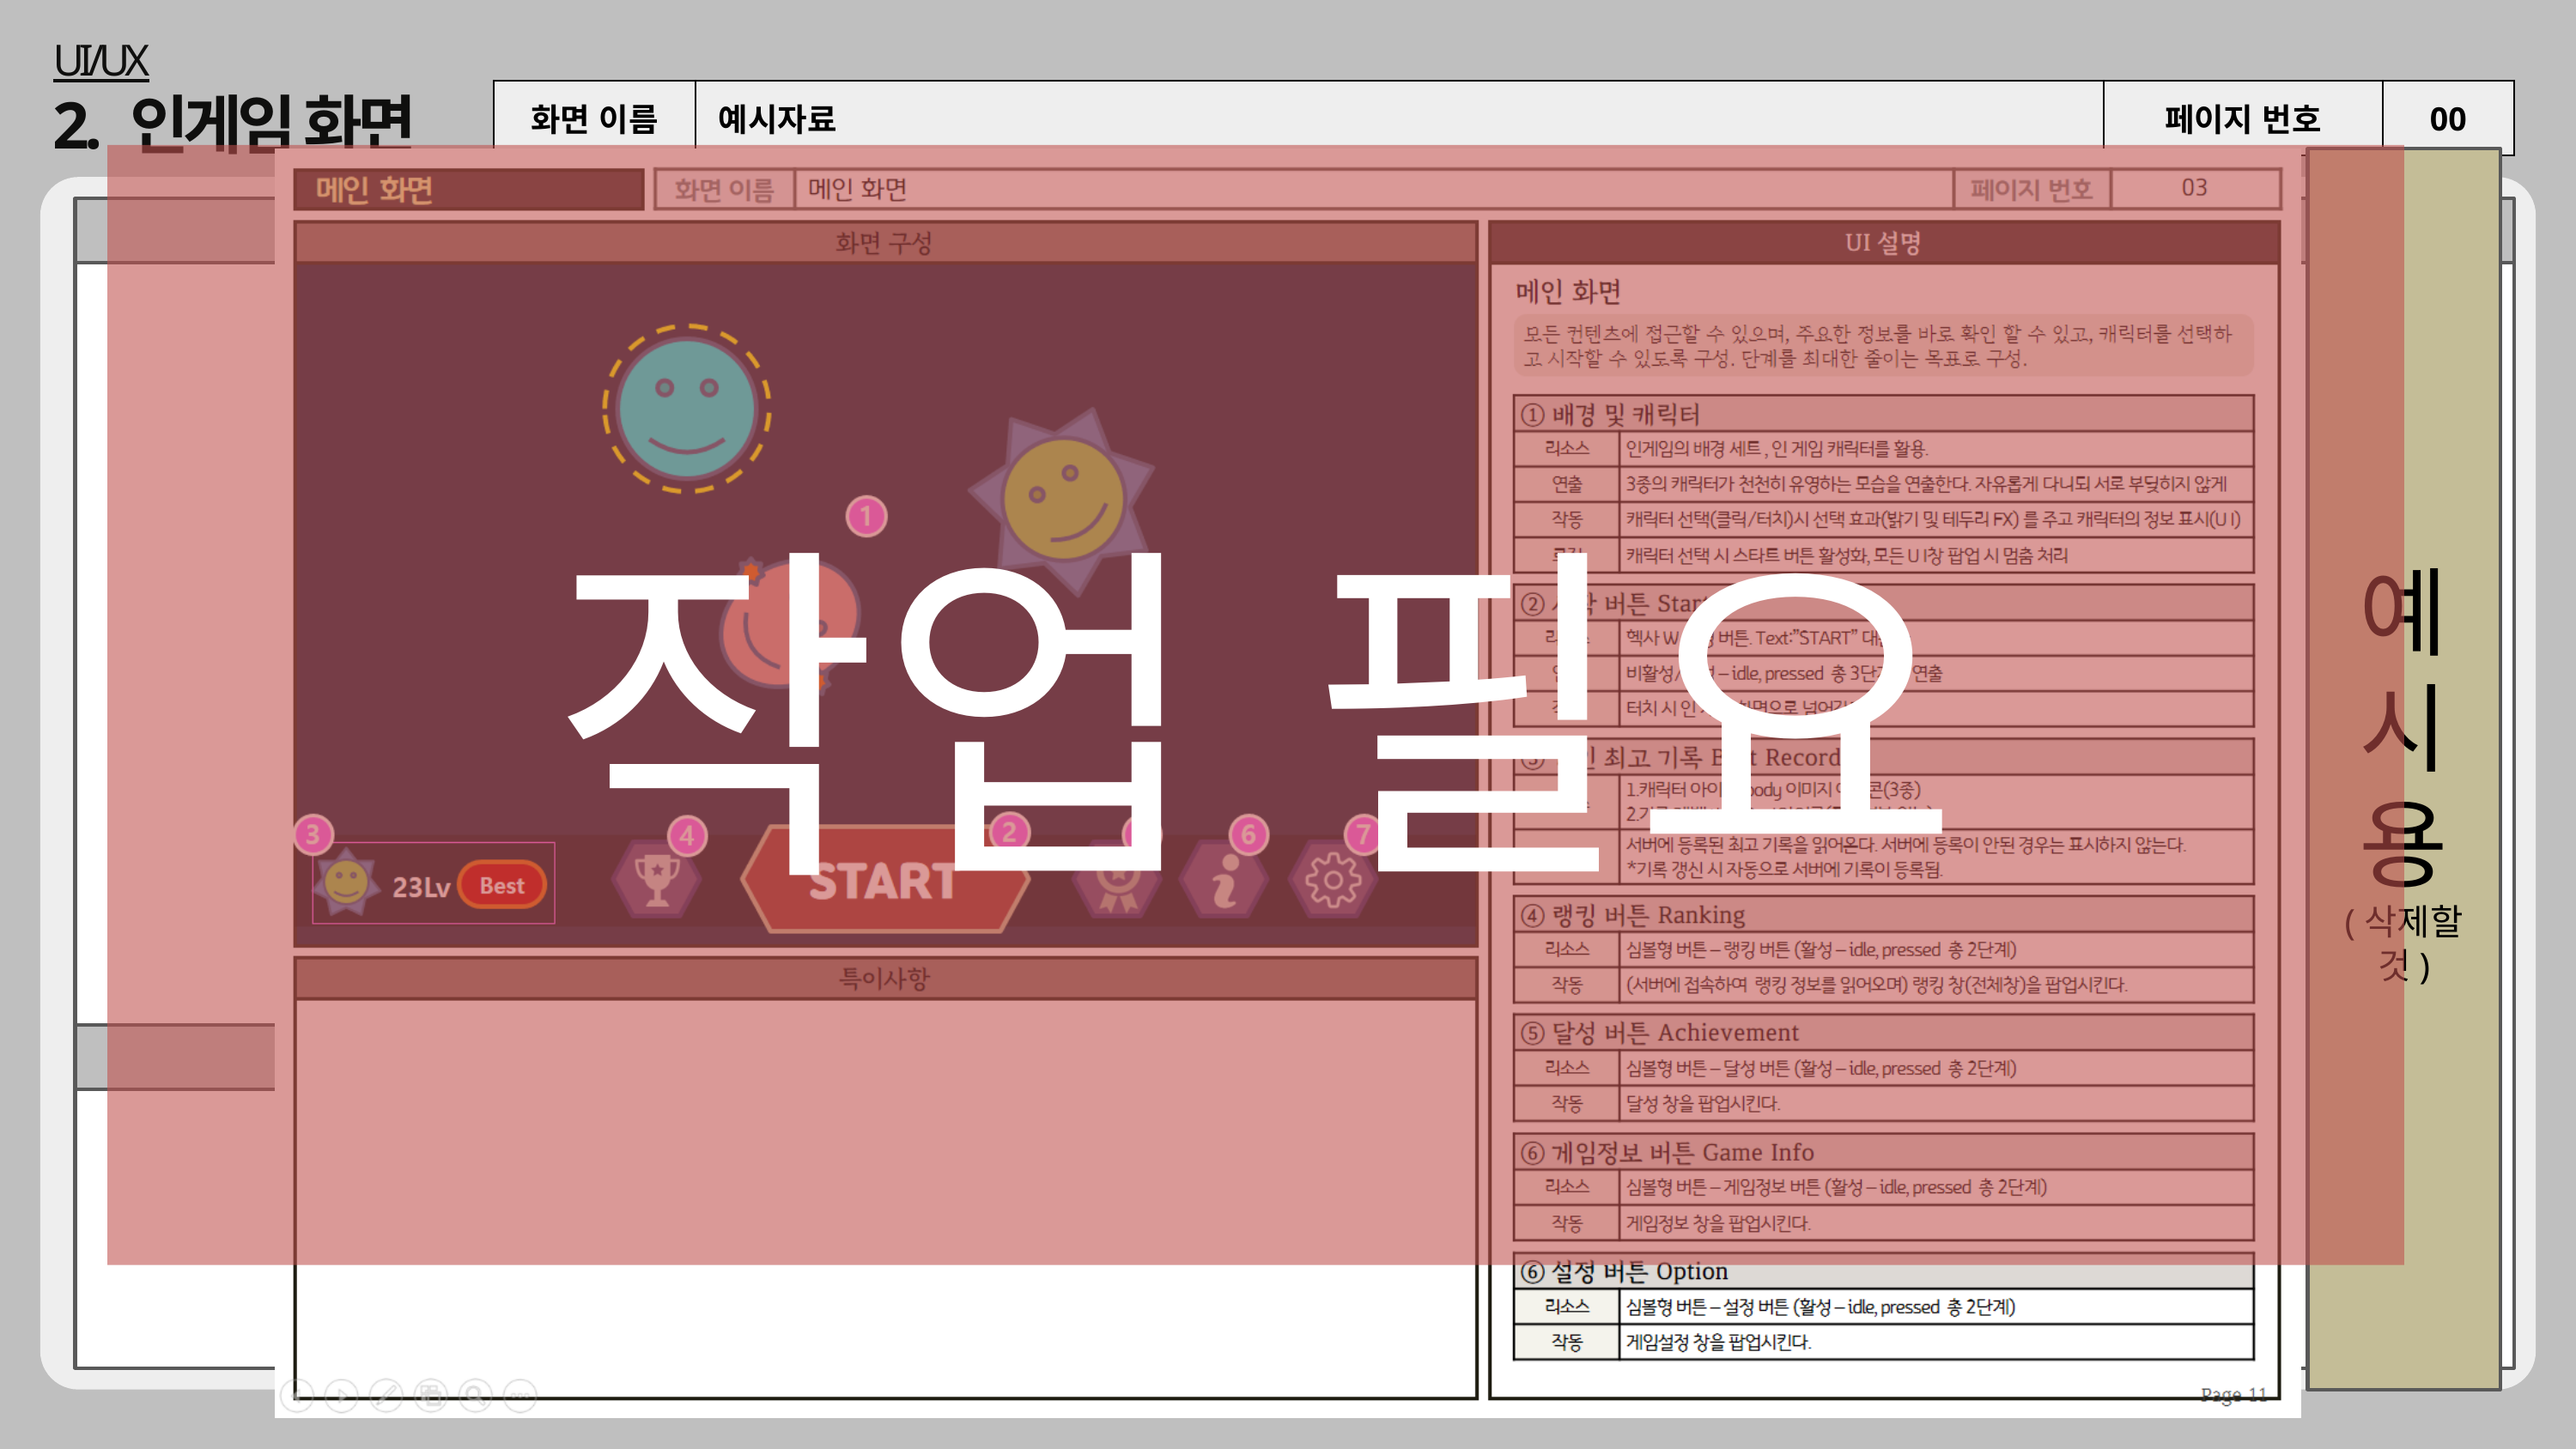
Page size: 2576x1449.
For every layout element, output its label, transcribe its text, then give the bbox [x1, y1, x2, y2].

text_box [38, 175, 269, 1391]
text_box 화면 구성 [73, 197, 106, 264]
table_header 00 [2384, 82, 2513, 155]
text_box [2502, 175, 2538, 1391]
table_header 화면 이름 [495, 82, 695, 143]
text_box 설명 [2502, 197, 2516, 261]
text_box [2502, 261, 2516, 1370]
text_box 예시용 (삭제할것) [2306, 147, 2502, 1391]
text_box 작업 필요 [106, 143, 2406, 1267]
picture [274, 149, 2302, 1418]
table_header 페이지 번호 [2105, 82, 2382, 143]
text_box 특이사항 [73, 1023, 106, 1091]
table_header 예시자료 [696, 82, 2103, 143]
text_box [73, 264, 106, 1023]
text_box [73, 1091, 269, 1370]
text_box UI/UX 2. 인게임 화면 [39, 26, 848, 168]
